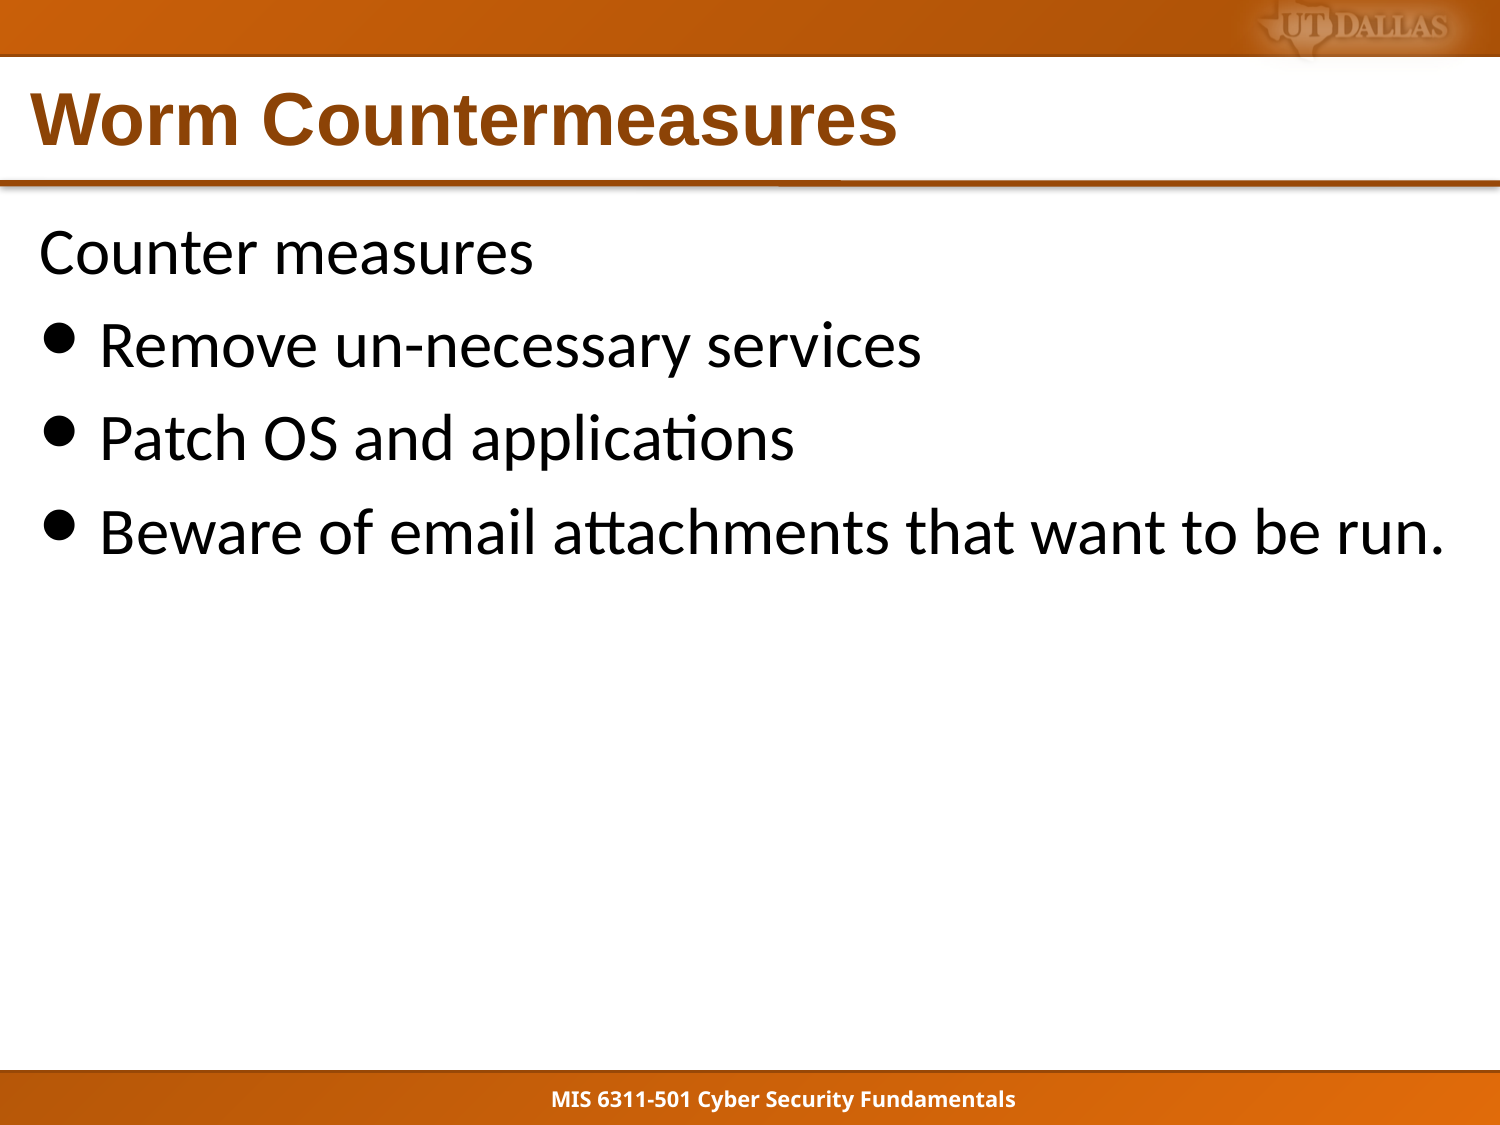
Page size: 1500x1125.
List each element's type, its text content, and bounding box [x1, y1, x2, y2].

picture [1218, 0, 1500, 64]
title Worm Countermeasures [0, 64, 1500, 178]
list Counter measures Remove un-necessary services Patch OS and applications Beware of email attachments that want to be run. [24, 199, 1500, 1077]
